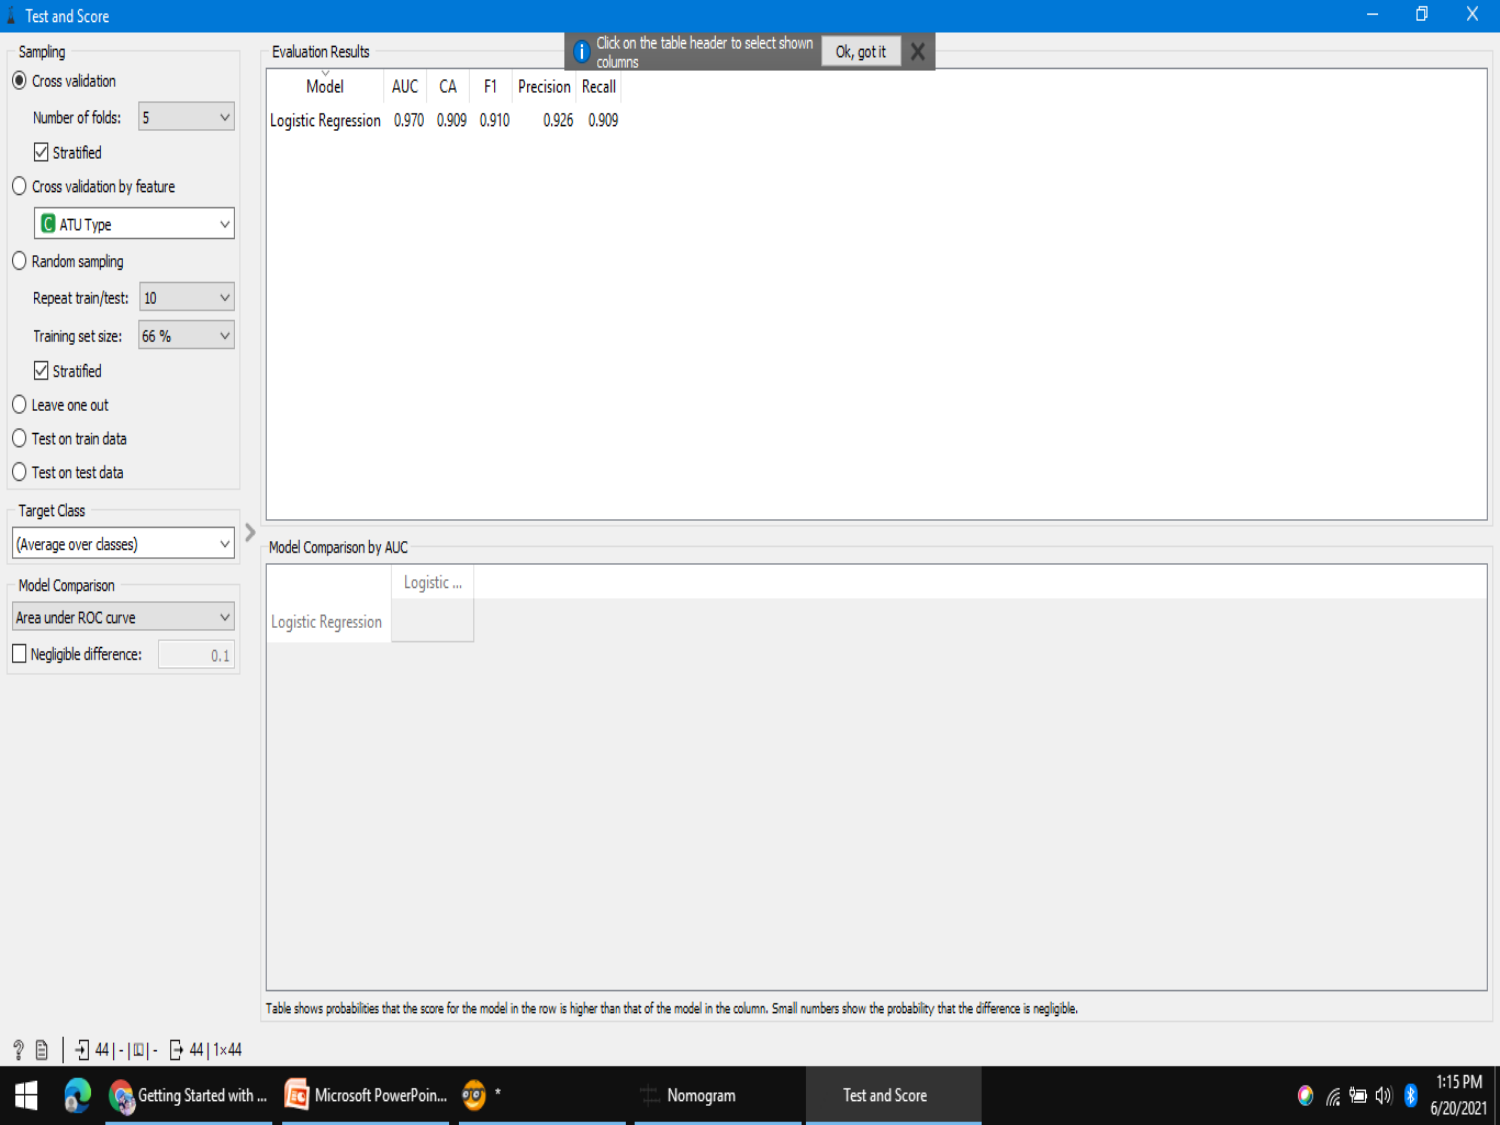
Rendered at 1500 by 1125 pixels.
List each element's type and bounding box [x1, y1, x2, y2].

list [0, 0, 1500, 1125]
